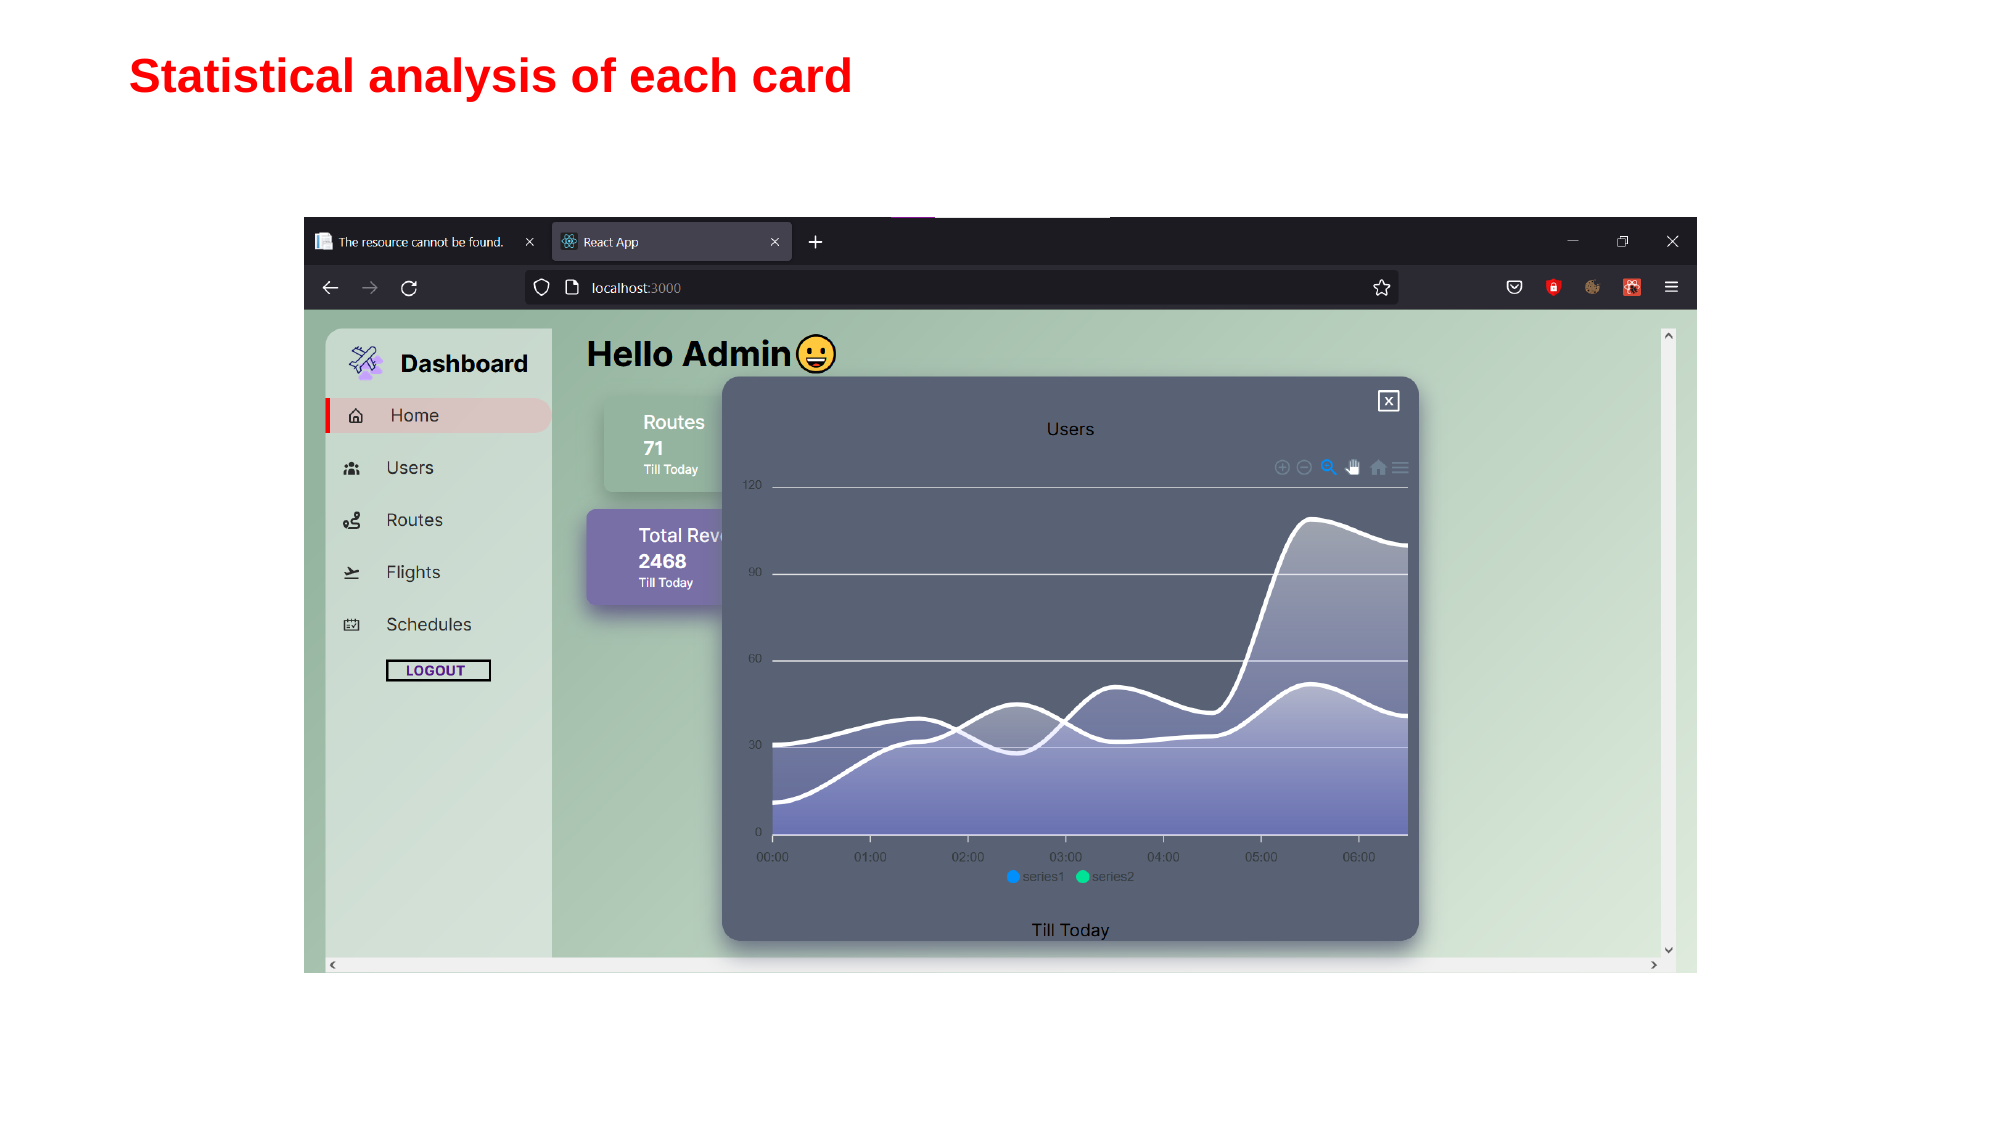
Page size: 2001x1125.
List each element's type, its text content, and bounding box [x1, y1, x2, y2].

picture [303, 217, 1697, 973]
text_box Statistical analysis of each card [114, 37, 1823, 110]
